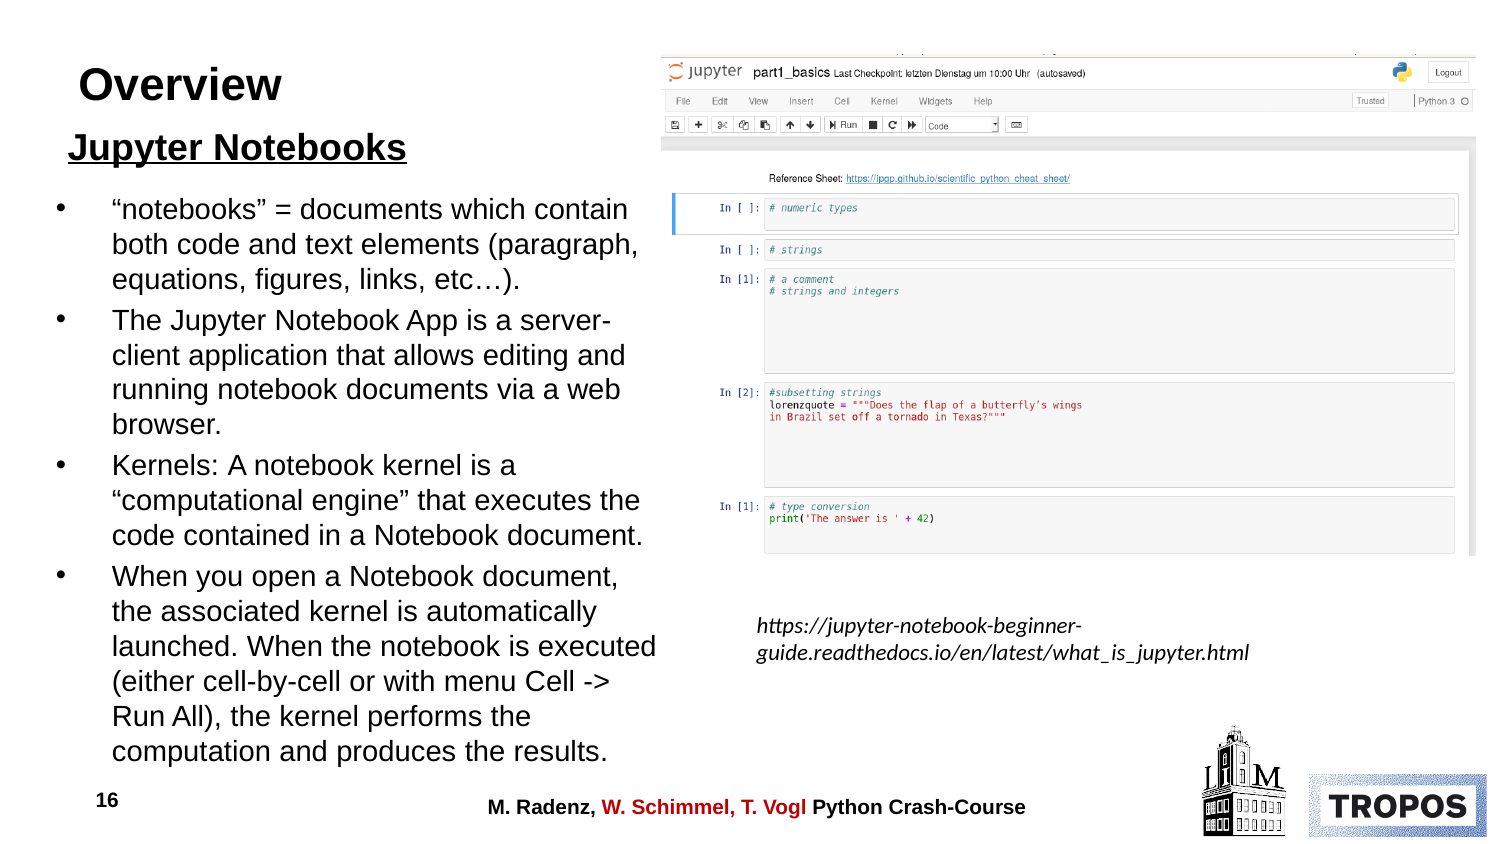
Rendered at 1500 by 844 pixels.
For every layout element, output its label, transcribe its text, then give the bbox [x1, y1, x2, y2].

picture [1309, 774, 1487, 837]
picture [1202, 725, 1298, 844]
list Jupyter Notebooks [53, 115, 655, 183]
slide_number 16 [78, 776, 136, 822]
text_box “notebooks” = documents which contain both code and text elements (paragraph, equations, figures, links, etc…). The Jupyter Notebook App is a server-client application that allows editing and running notebook documents via a web browser. Kernels: A notebook kernel is a “computational engine” that executes the code contained in a Notebook document. When you open a Notebook document, the associated kernel is automatically launched. When the notebook is executed (either cell-by-cell or with menu Cell -> Run All), the kernel performs the computation and produces the results. [42, 183, 655, 522]
text_box https://jupyter-notebook-beginner-guide.readthedocs.io/en/latest/what_is_jupyter.html [741, 602, 1302, 673]
picture [660, 54, 1476, 557]
list Overview [78, 54, 658, 115]
footer M. Radenz, W. Schimmel, T. Vogl Python Crash-Course [464, 783, 1049, 829]
list Jupyter Notebooks [53, 522, 844, 653]
